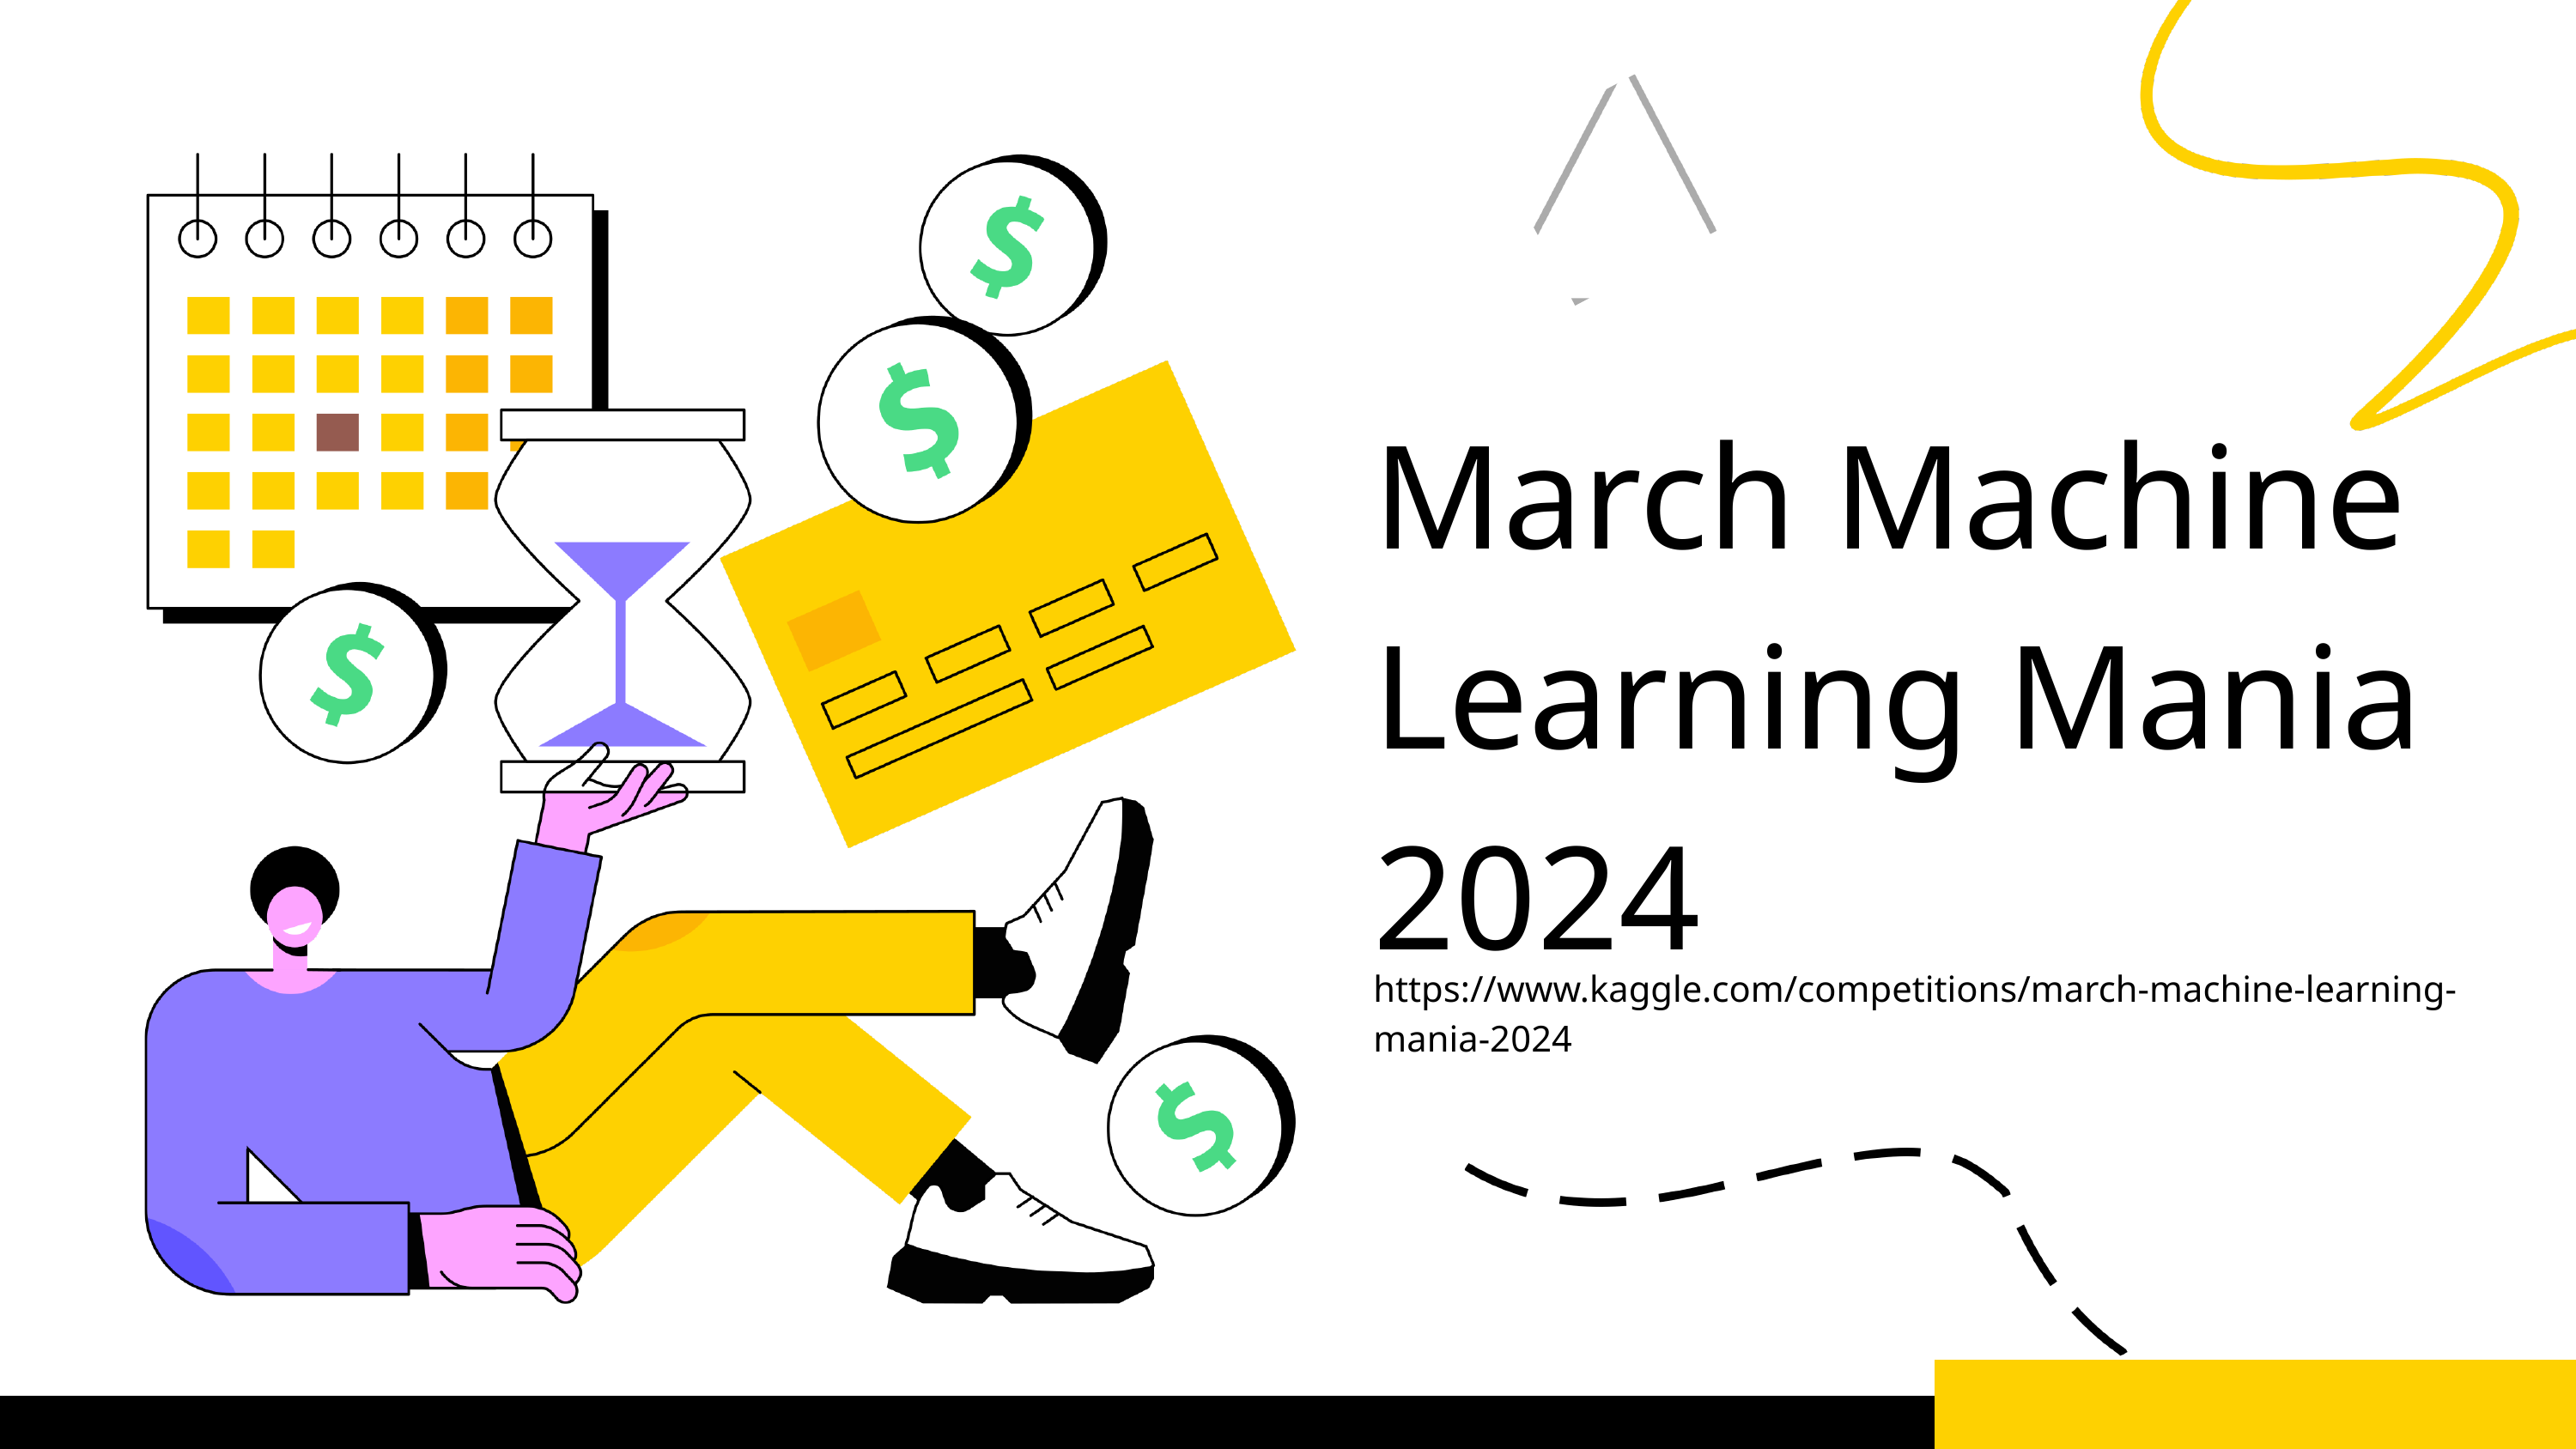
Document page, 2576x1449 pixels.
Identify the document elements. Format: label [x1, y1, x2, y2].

text_box [144, 144, 1305, 1304]
text_box [1934, 1359, 2576, 1449]
text_box [1492, 54, 1756, 306]
text_box [1373, 395, 2496, 1059]
text_box [0, 1395, 1929, 1449]
text_box [1464, 1148, 2227, 1393]
text_box [2139, 0, 2576, 431]
